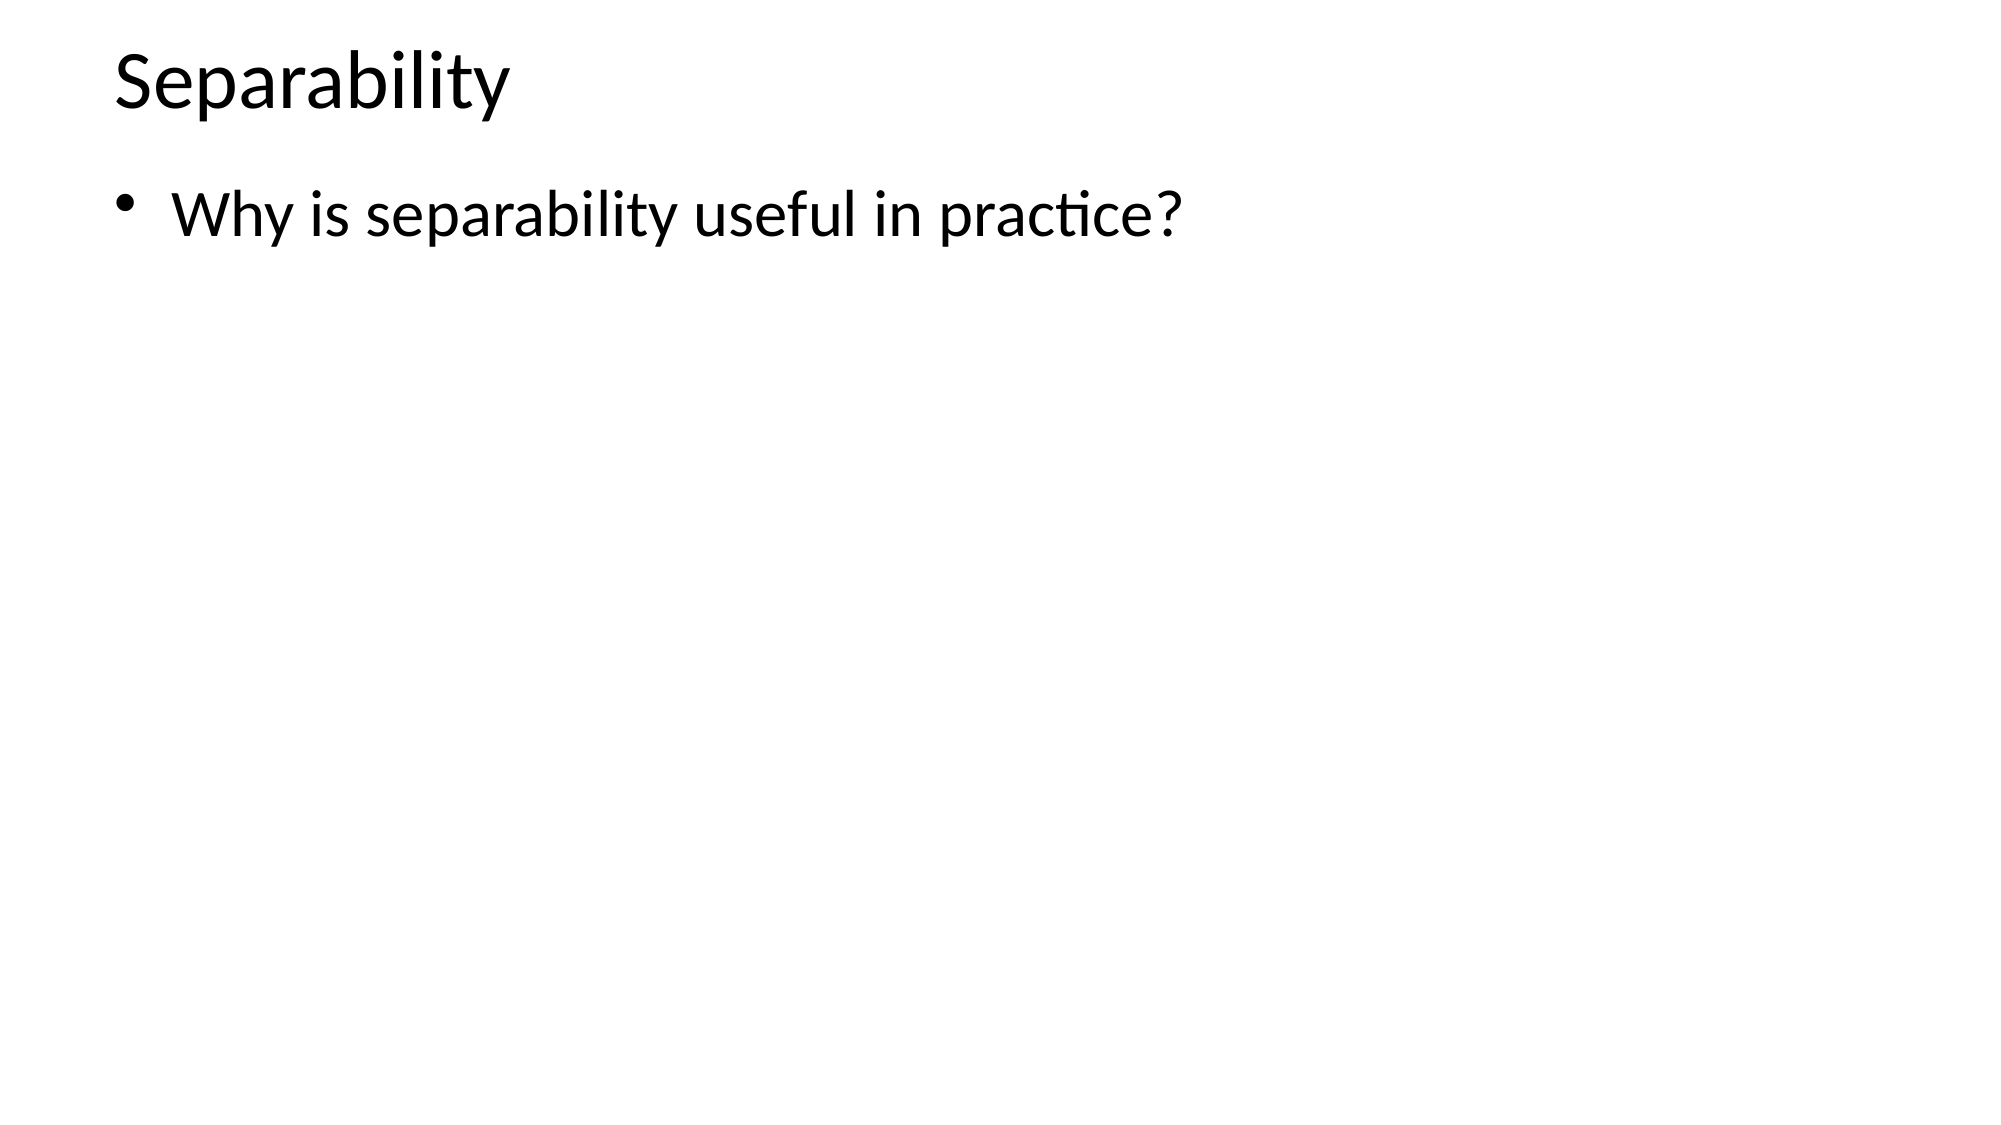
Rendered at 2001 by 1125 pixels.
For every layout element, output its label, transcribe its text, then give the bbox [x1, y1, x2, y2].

list Why is separability useful in practice? [99, 162, 1900, 1005]
title Separability [99, 0, 1900, 150]
